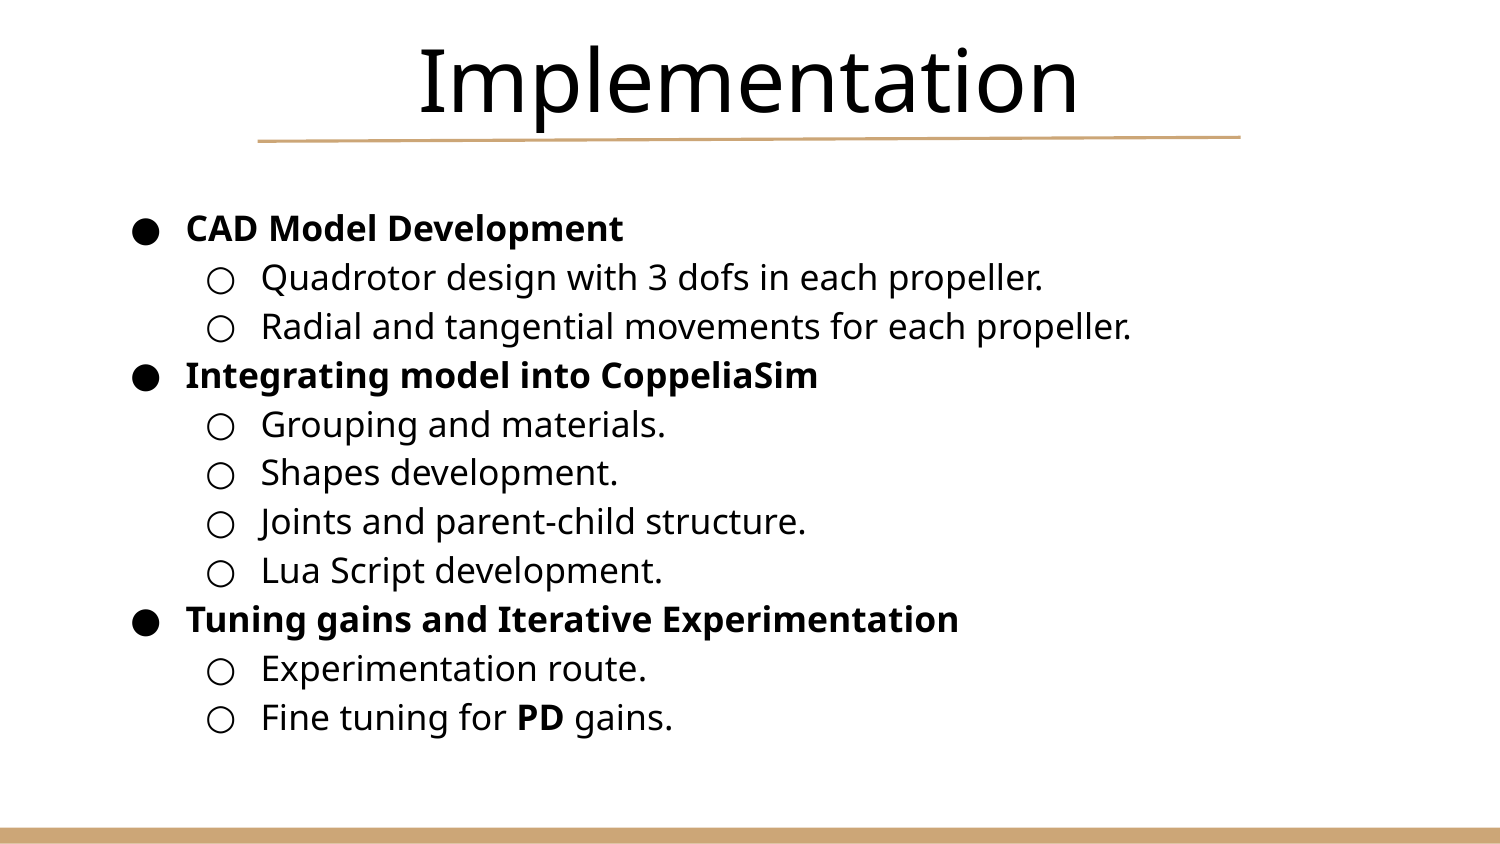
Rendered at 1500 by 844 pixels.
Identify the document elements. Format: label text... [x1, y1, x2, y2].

title Implementation [51, 8, 1449, 145]
list CAD Model Development Quadrotor design with 3 dofs in each propeller. Radial and tangential movements for each propeller. Integrating model into CoppeliaSim Grouping and materials. Shapes development. Joints and parent-child structure. Lua Script development. Tuning gains and Iterative Experimentation Experimentation route. Fine tuning for PD gains. [95, 184, 1405, 759]
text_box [257, 137, 1241, 142]
